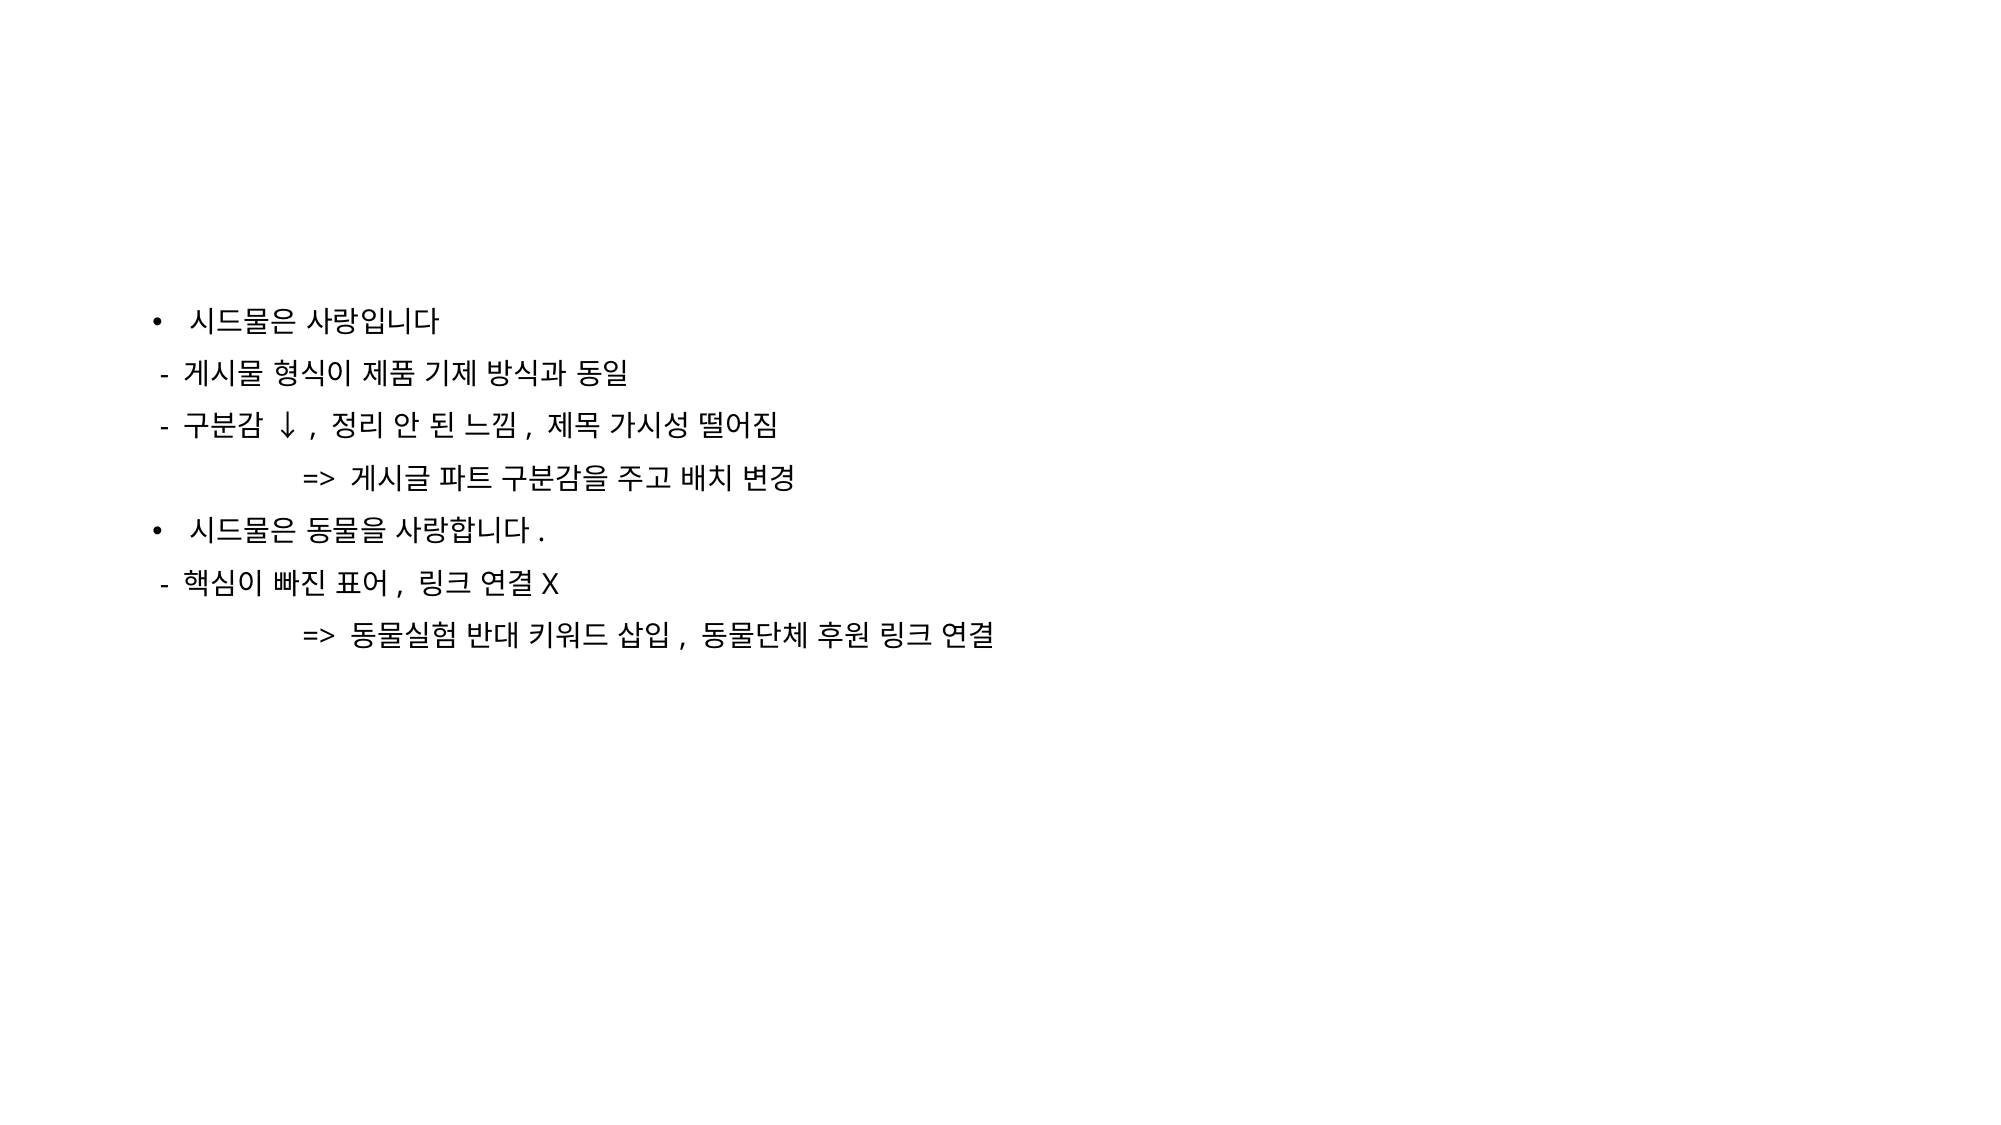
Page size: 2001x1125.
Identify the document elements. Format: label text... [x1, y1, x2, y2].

list 시드물은 사랑입니다 - 게시물 형식이 제품 기제 방식과 동일 - 구분감 ↓, 정리 안 된 느낌, 제목 가시성 떨어짐 => 게시글 파트 구분감을 주고 배치 변경 시드물은 동물을 사랑합니다. - 핵심이 빠진 표어, 링크 연결X => 동물실험 반대 키워드 삽입, 동물단체 후원 링크 연결 [137, 299, 1863, 1014]
